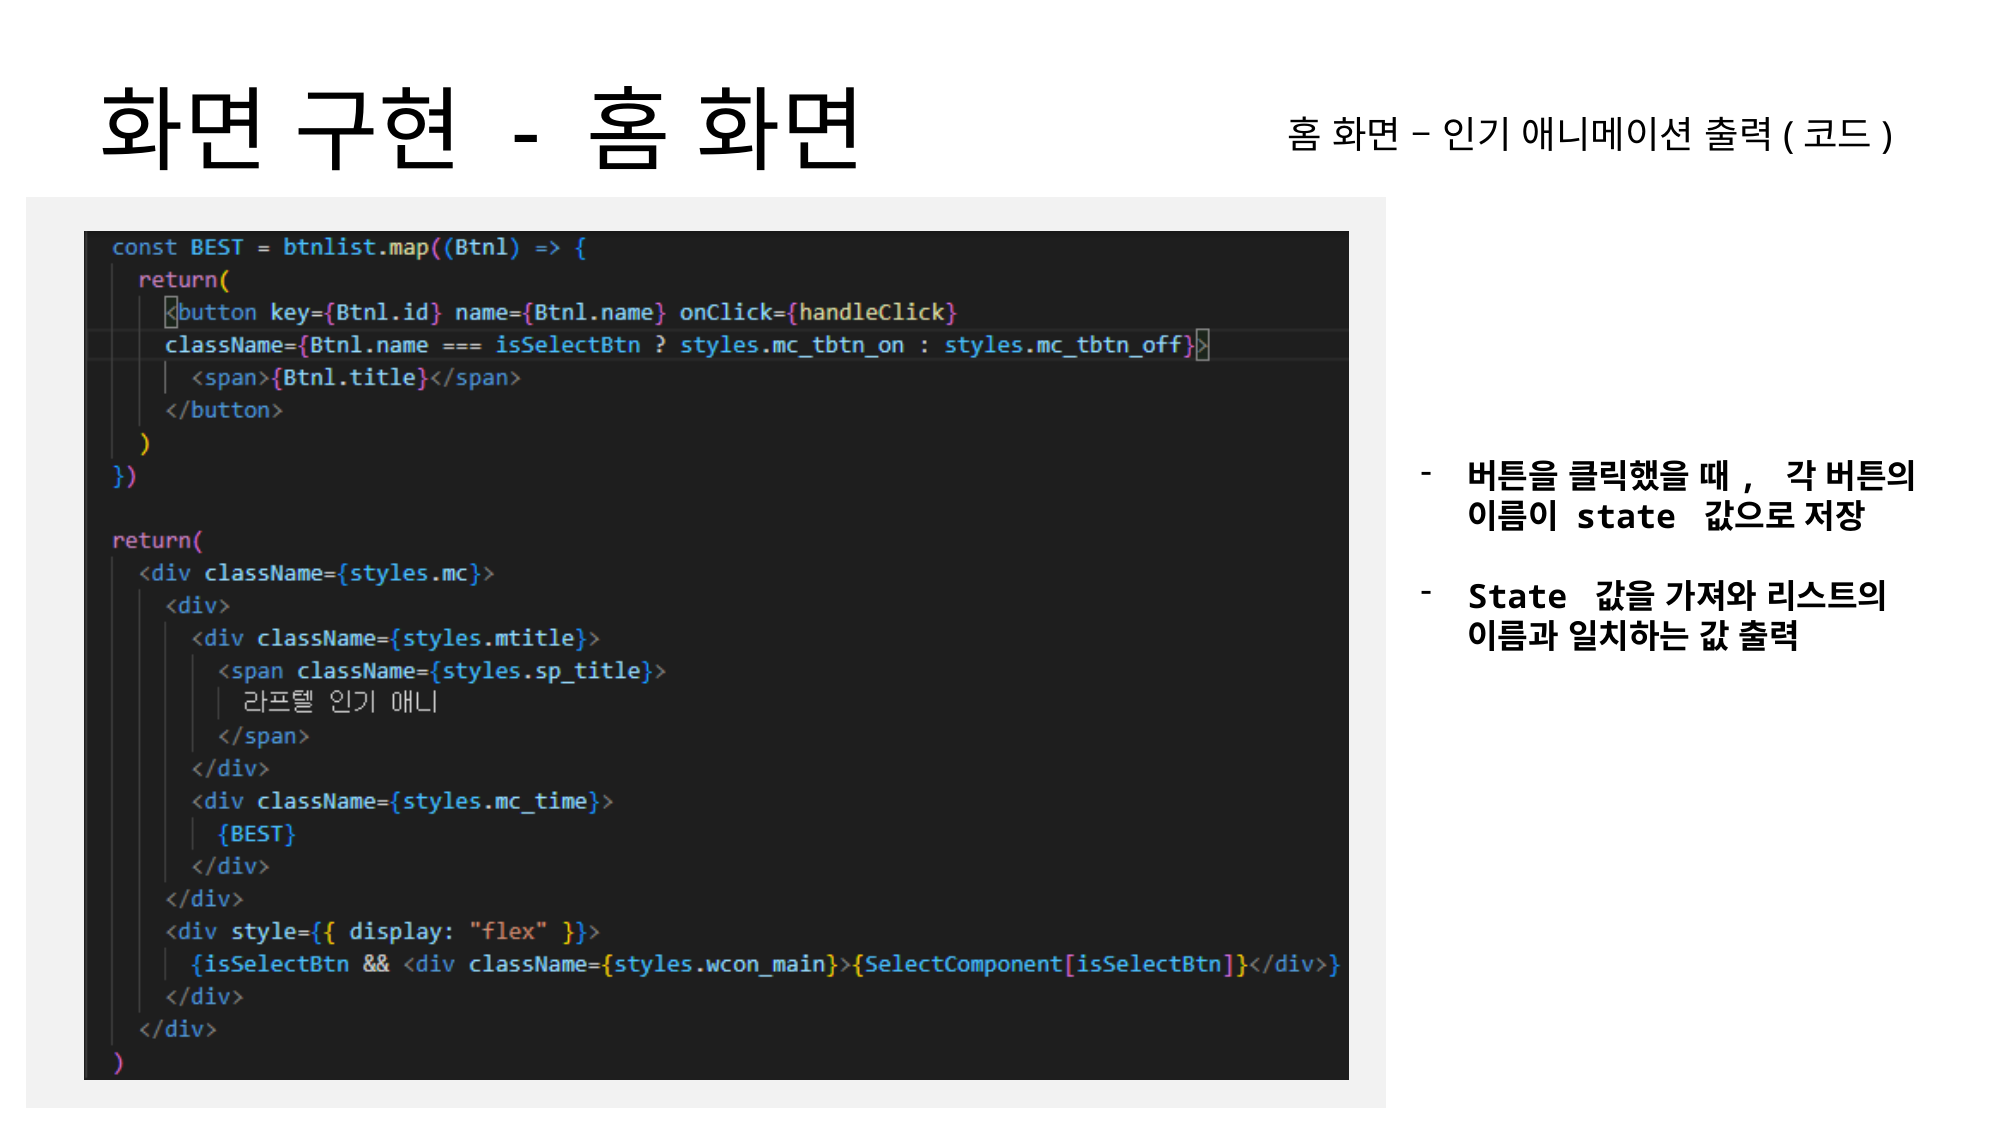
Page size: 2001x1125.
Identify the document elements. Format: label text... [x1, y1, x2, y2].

text_box 버튼을 클릭했을 때, 각 버튼의 이름이 state 값으로 저장 State 값을 가져와 리스트의 이름과 일치하는 값 출력 [1405, 447, 1968, 663]
title 화면 구현 - 홈 화면 [84, 70, 1124, 199]
picture [84, 231, 1349, 1080]
text_box [26, 197, 1386, 1108]
text_box 홈 화면 – 인기 애니메이션 출력(코드) [1272, 103, 1908, 164]
